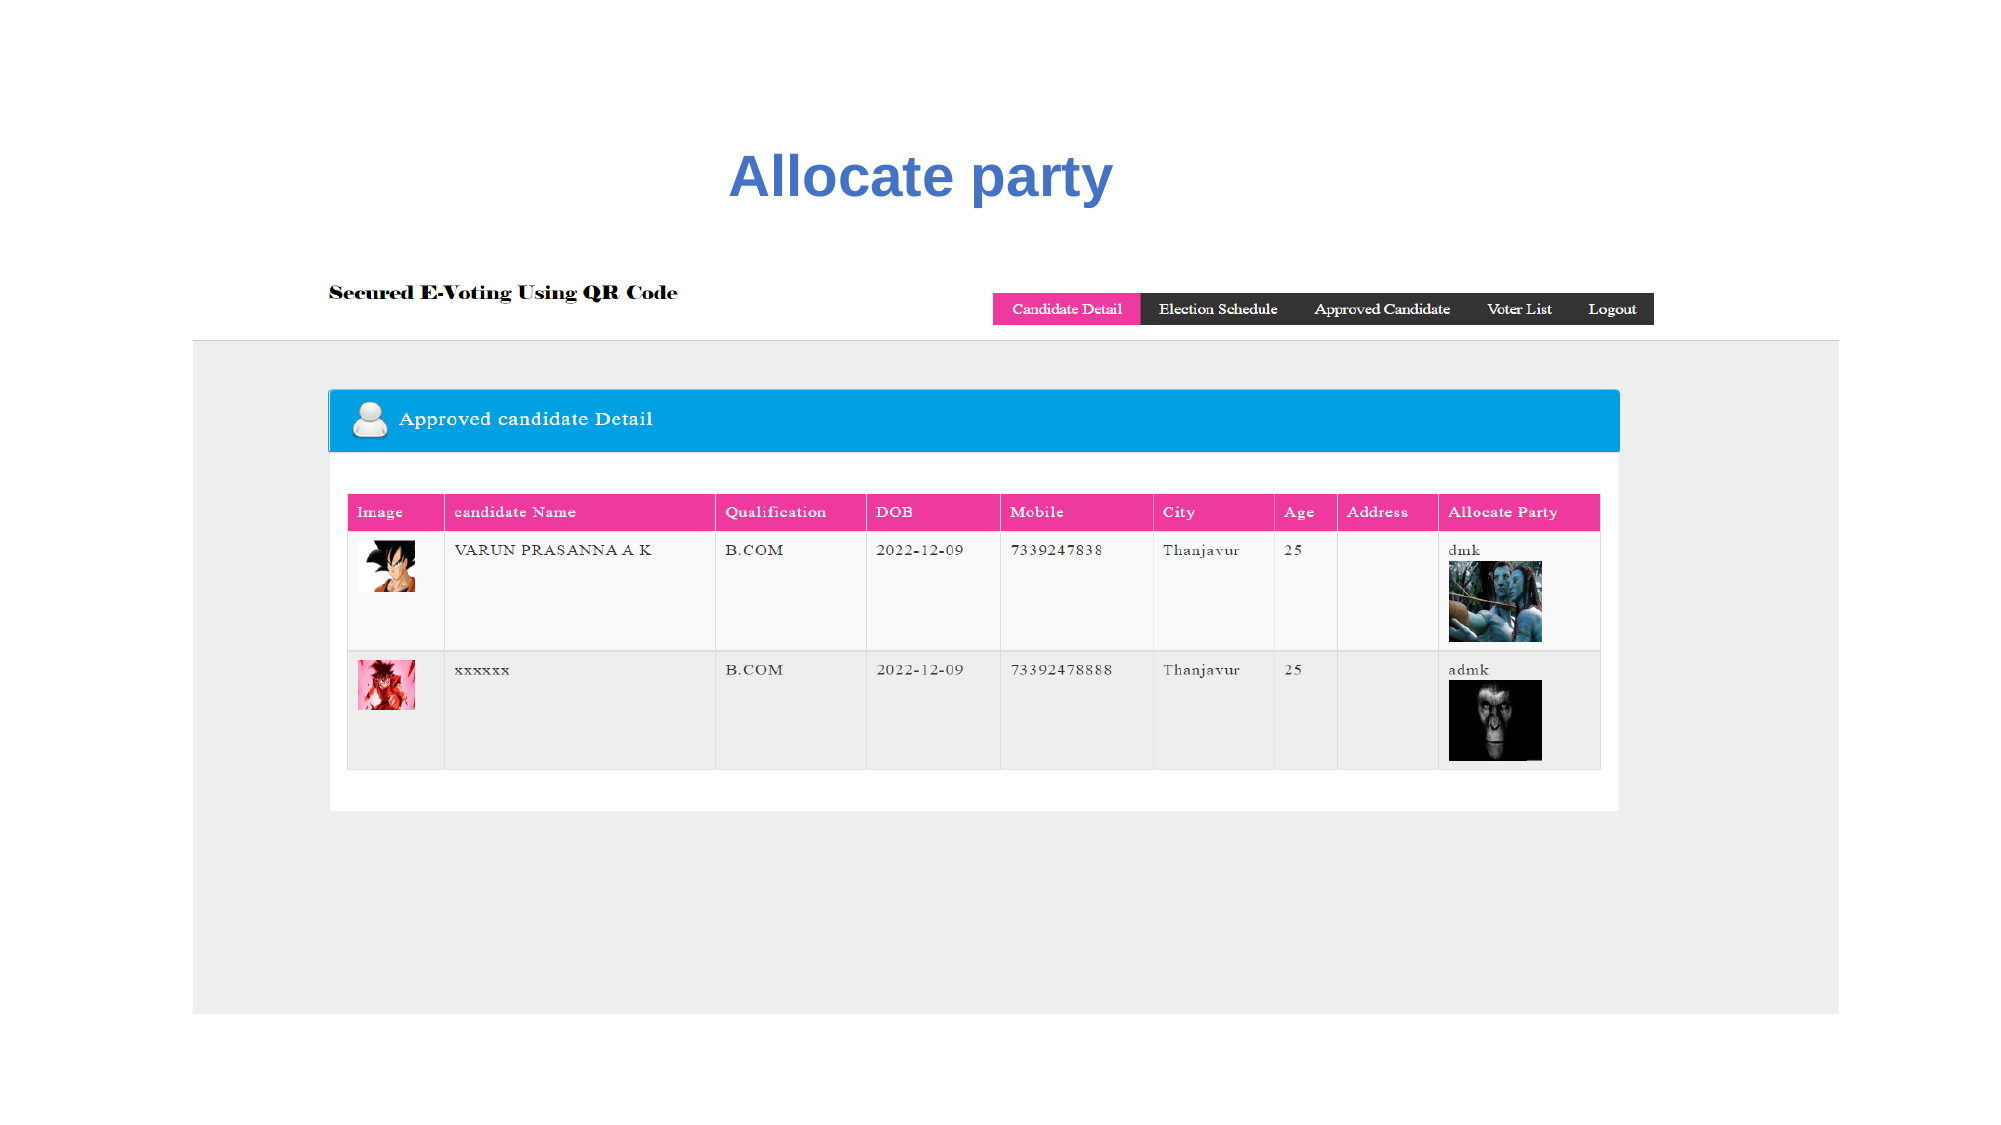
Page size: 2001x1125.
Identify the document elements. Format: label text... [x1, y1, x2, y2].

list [192, 271, 1839, 1014]
title Allocate party [713, 68, 1359, 271]
